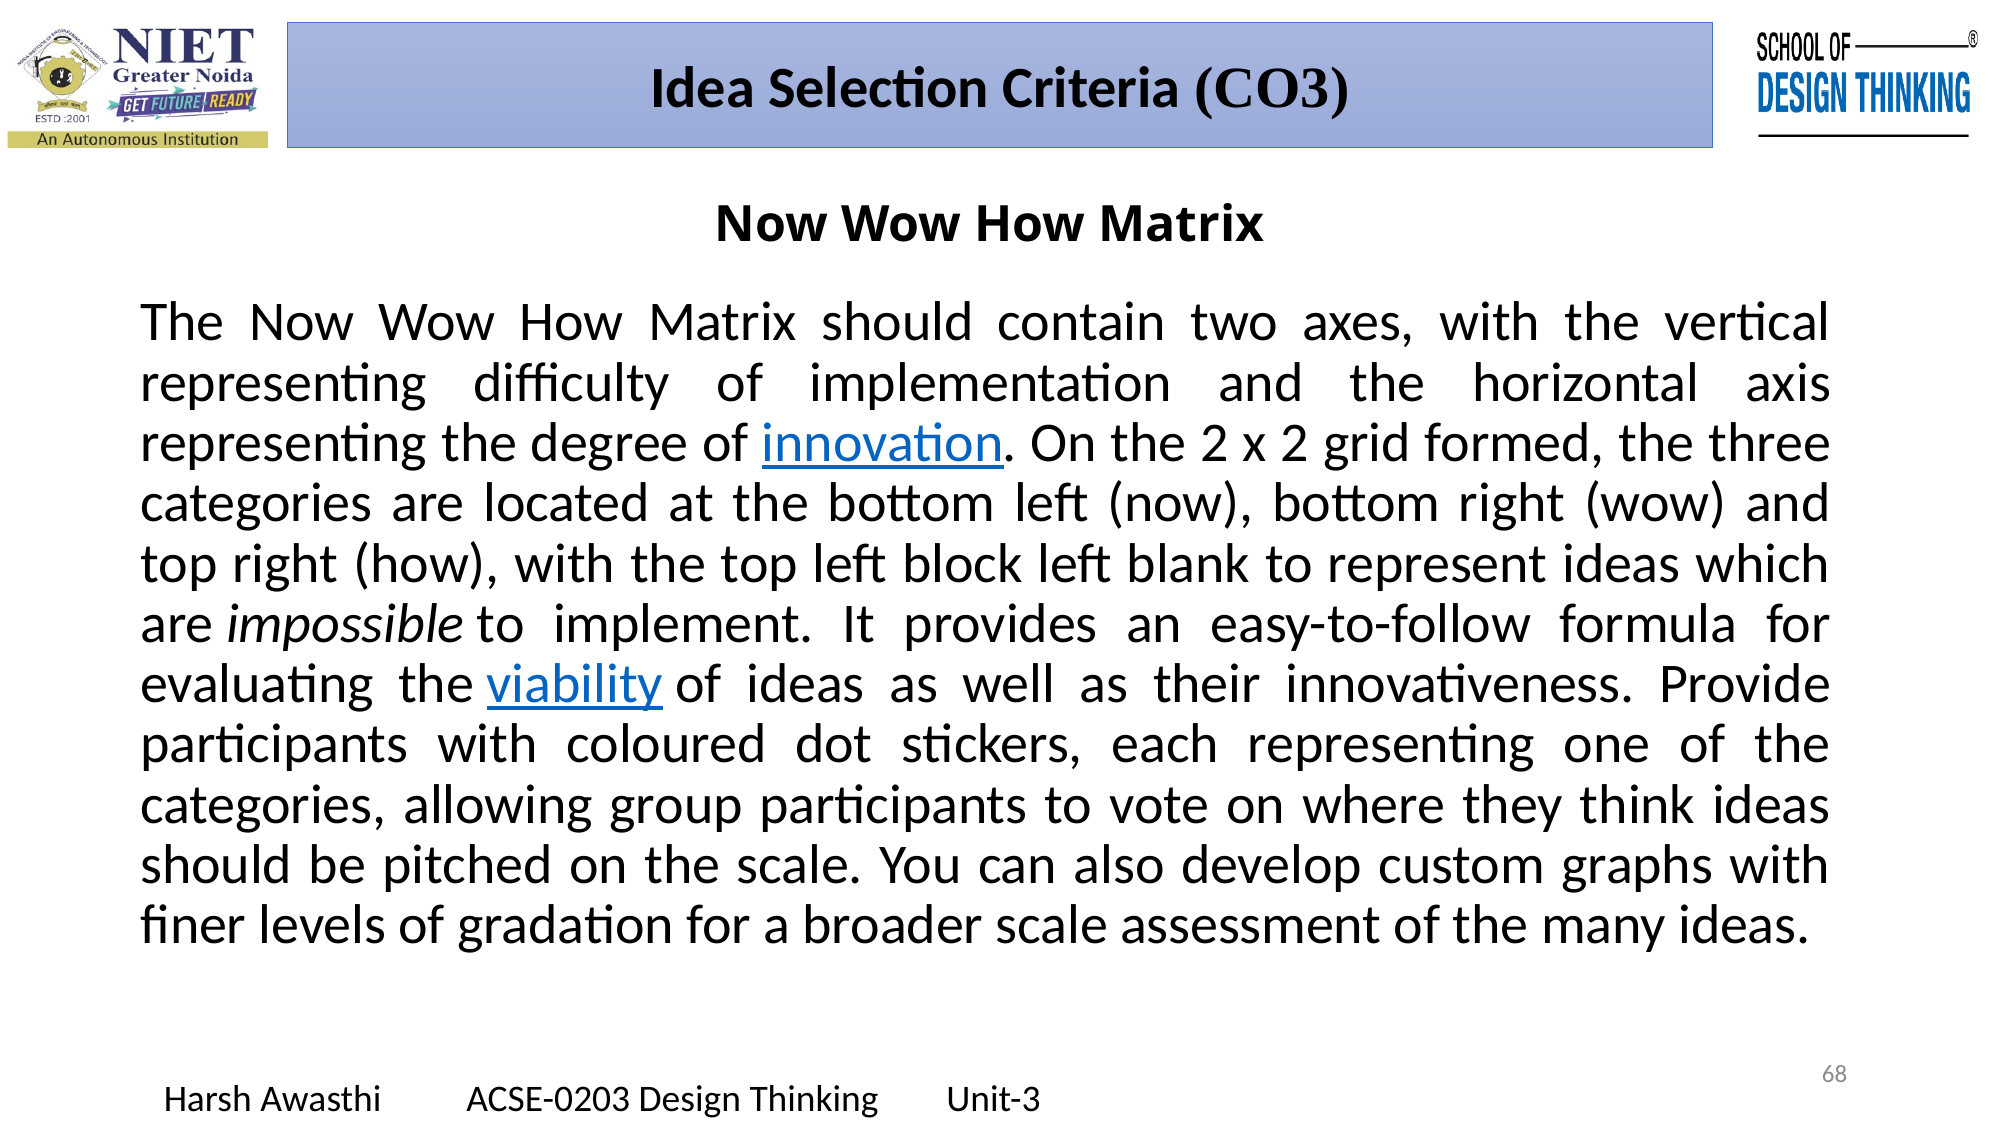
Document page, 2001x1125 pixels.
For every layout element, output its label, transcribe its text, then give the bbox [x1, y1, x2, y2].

picture [1757, 30, 1978, 137]
picture [7, 22, 268, 148]
slide_number 68 [1412, 1042, 1863, 1103]
list The Now Wow How Matrix should contain two axes, with the vertical representing difficulty of implementation and the horizontal axis representing the degree of innovation. On the 2 x 2 grid formed, the three categories are located at the bottom left (now), bottom right (wow) and top right (how), with the top left block left blank to represent ideas which are impossible to implement. It provides an easy-to-follow formula for evaluating the viability of ideas as well as their innovativeness. Provide participants with coloured dot stickers, each representing one of the categories, allowing group participants to vote on where they think ideas should be pitched on the scale. You can also develop custom graphs with finer levels of gradation for a broader scale assessment of the many ideas. [125, 285, 1847, 1016]
text_box Idea Selection Criteria (CO3) [287, 22, 1713, 148]
title Now Wow How Matrix [464, 185, 1516, 266]
footer Harsh Awasthi ACSE-0203 Design Thinking Unit-3 [149, 1066, 1755, 1125]
